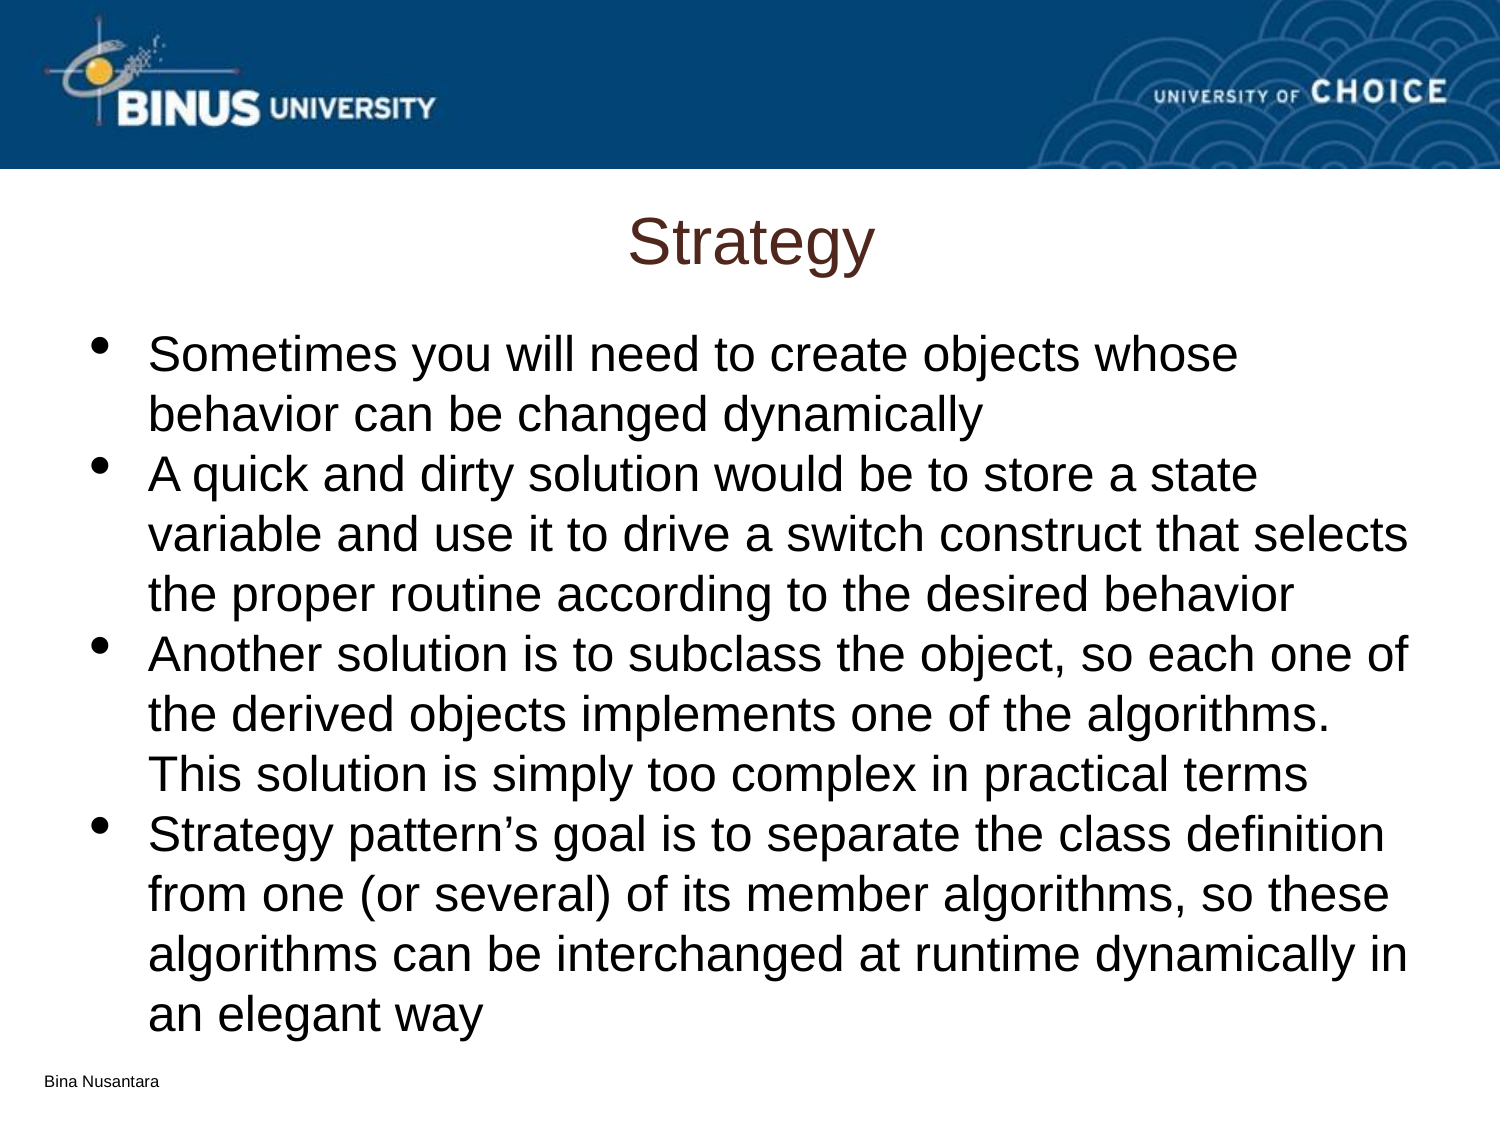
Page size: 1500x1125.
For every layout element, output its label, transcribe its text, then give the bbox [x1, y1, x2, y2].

text_box Strategy [76, 184, 1427, 291]
picture [0, 0, 1500, 169]
text_box Bina Nusantara [29, 1063, 396, 1125]
text_box Sometimes you will need to create objects whose behavior can be changed dynamically A quick and dirty solution would be to store a state variable and use it to drive a switch construct that selects the proper routine according to the desired behavior Another solution is to subclass the object, so each one of the derived objects implements one of the algorithms. This solution is simply too complex in practical terms Strategy pattern’s goal is to separate the class definition from one (or several) of its member algorithms, so these algorithms can be interchanged at runtime dynamically in an elegant way [76, 314, 1427, 1045]
